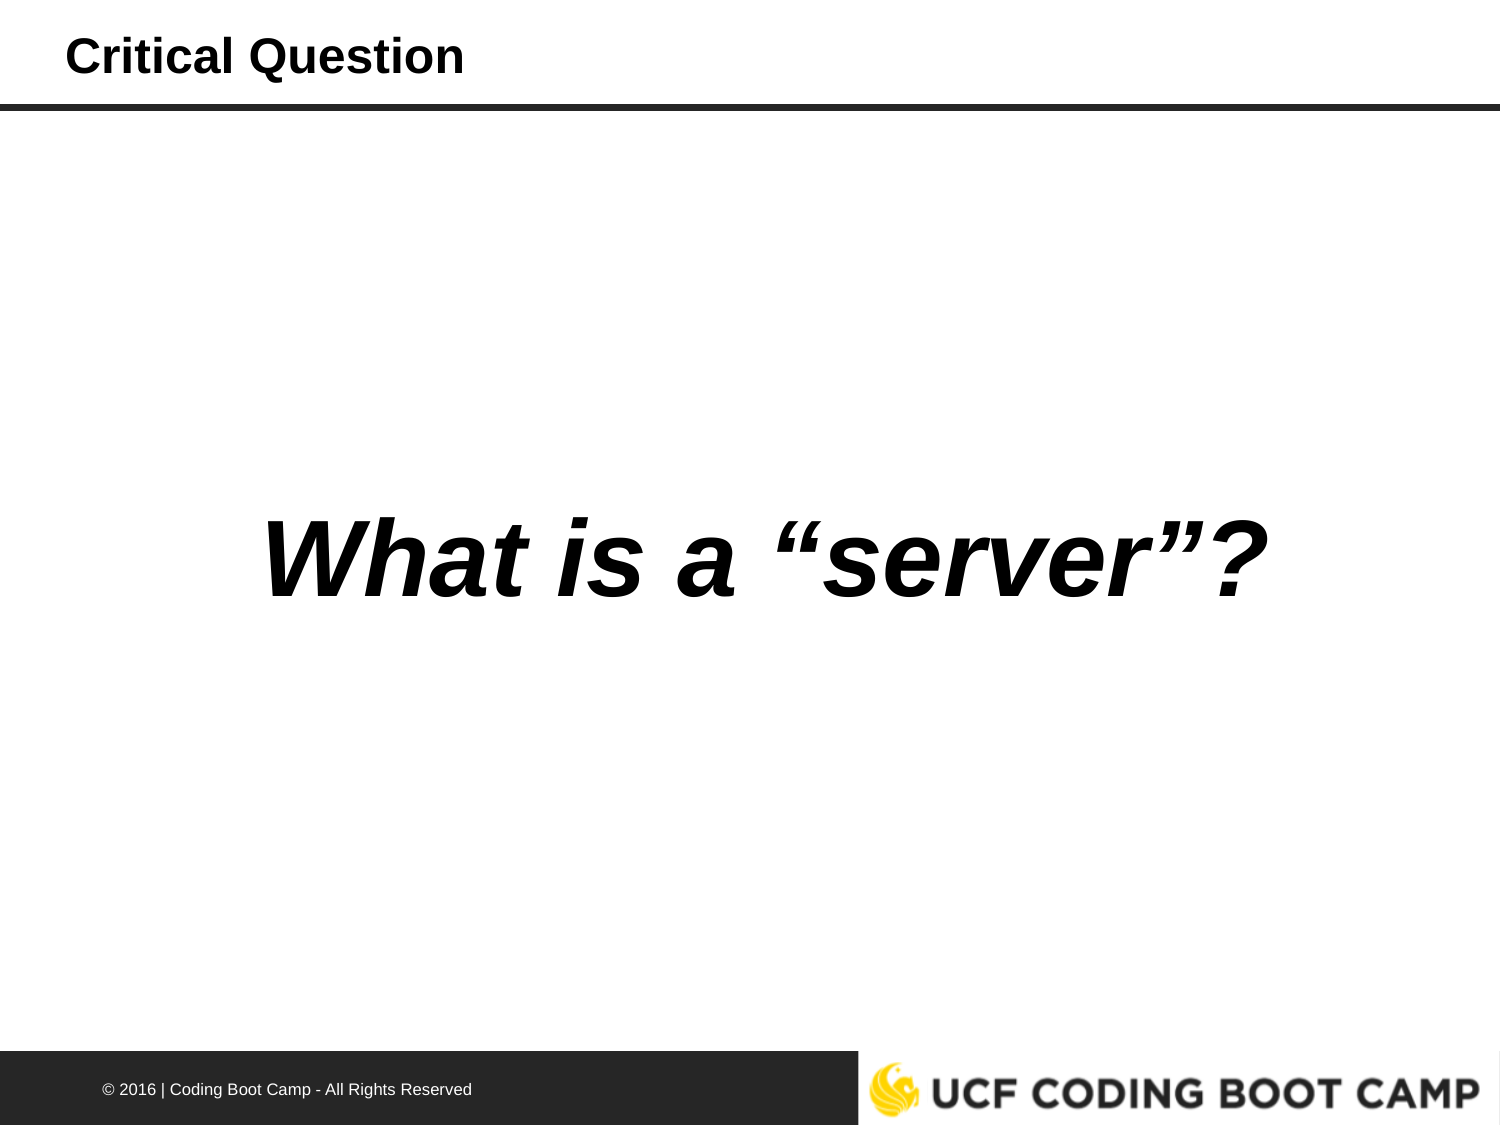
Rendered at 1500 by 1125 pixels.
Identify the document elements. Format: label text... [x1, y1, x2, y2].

text_box What is a “server”? [235, 462, 1296, 643]
picture [858, 1051, 1500, 1125]
title Critical Question [50, 0, 948, 108]
